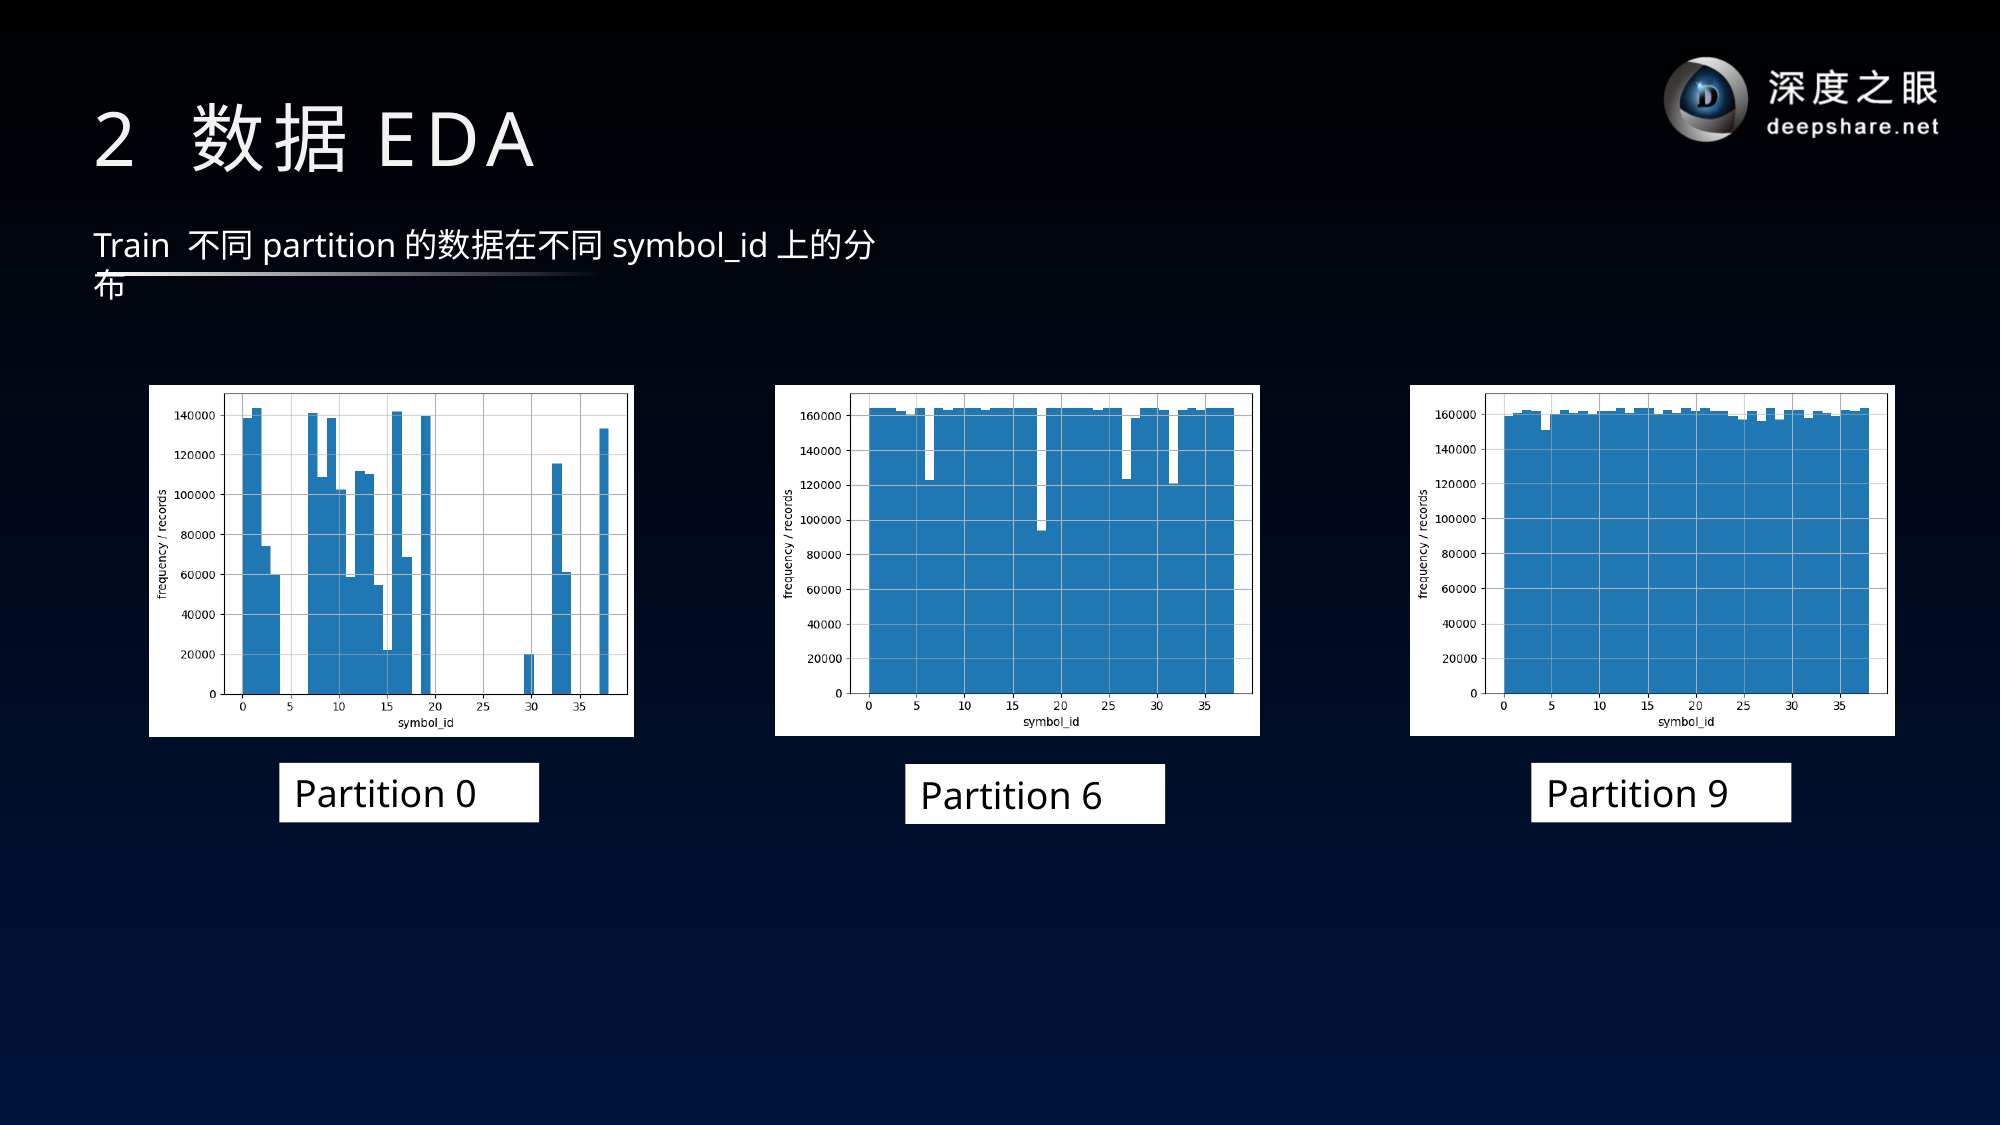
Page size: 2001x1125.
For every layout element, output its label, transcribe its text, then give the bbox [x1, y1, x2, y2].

picture [1410, 385, 1895, 736]
picture [1644, 37, 1945, 163]
title 2 数据EDA [78, 94, 1192, 192]
picture [149, 385, 634, 737]
text_box Partition 6 [905, 764, 1166, 824]
text_box Partition 0 [279, 762, 540, 823]
picture [775, 385, 1260, 736]
subtitle Train 不同partition的数据在不同symbol_id上的分布 [78, 217, 906, 291]
text_box Partition 9 [1531, 762, 1792, 823]
